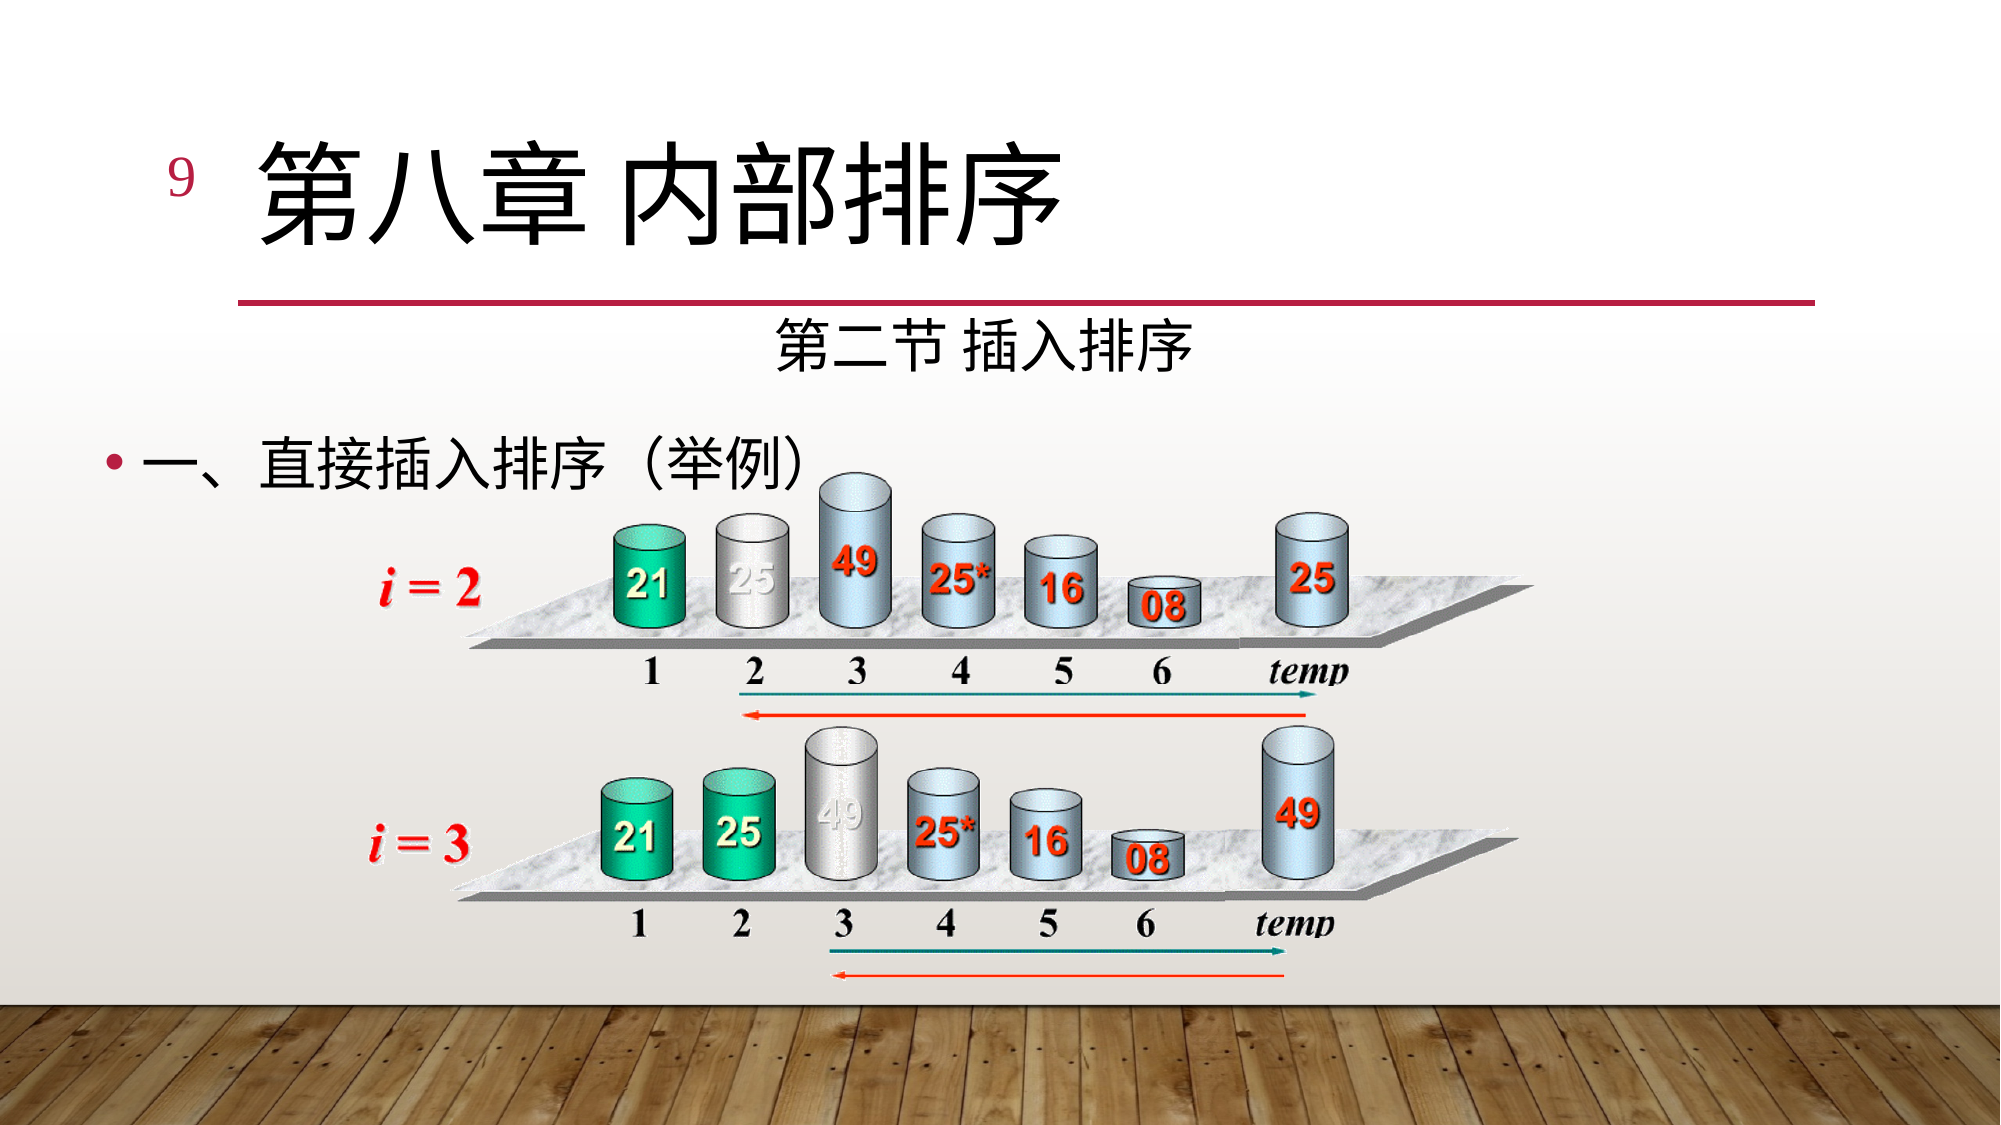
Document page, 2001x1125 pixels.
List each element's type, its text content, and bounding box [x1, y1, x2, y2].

list 一、直接插入排序（举例） [89, 405, 1915, 1011]
title 第八章 内部排序 [238, 131, 1814, 305]
slide_number 9 [78, 131, 212, 214]
picture [354, 461, 1545, 988]
text_box 第二节 插入排序 [758, 301, 1666, 387]
picture [0, 1005, 2000, 1125]
